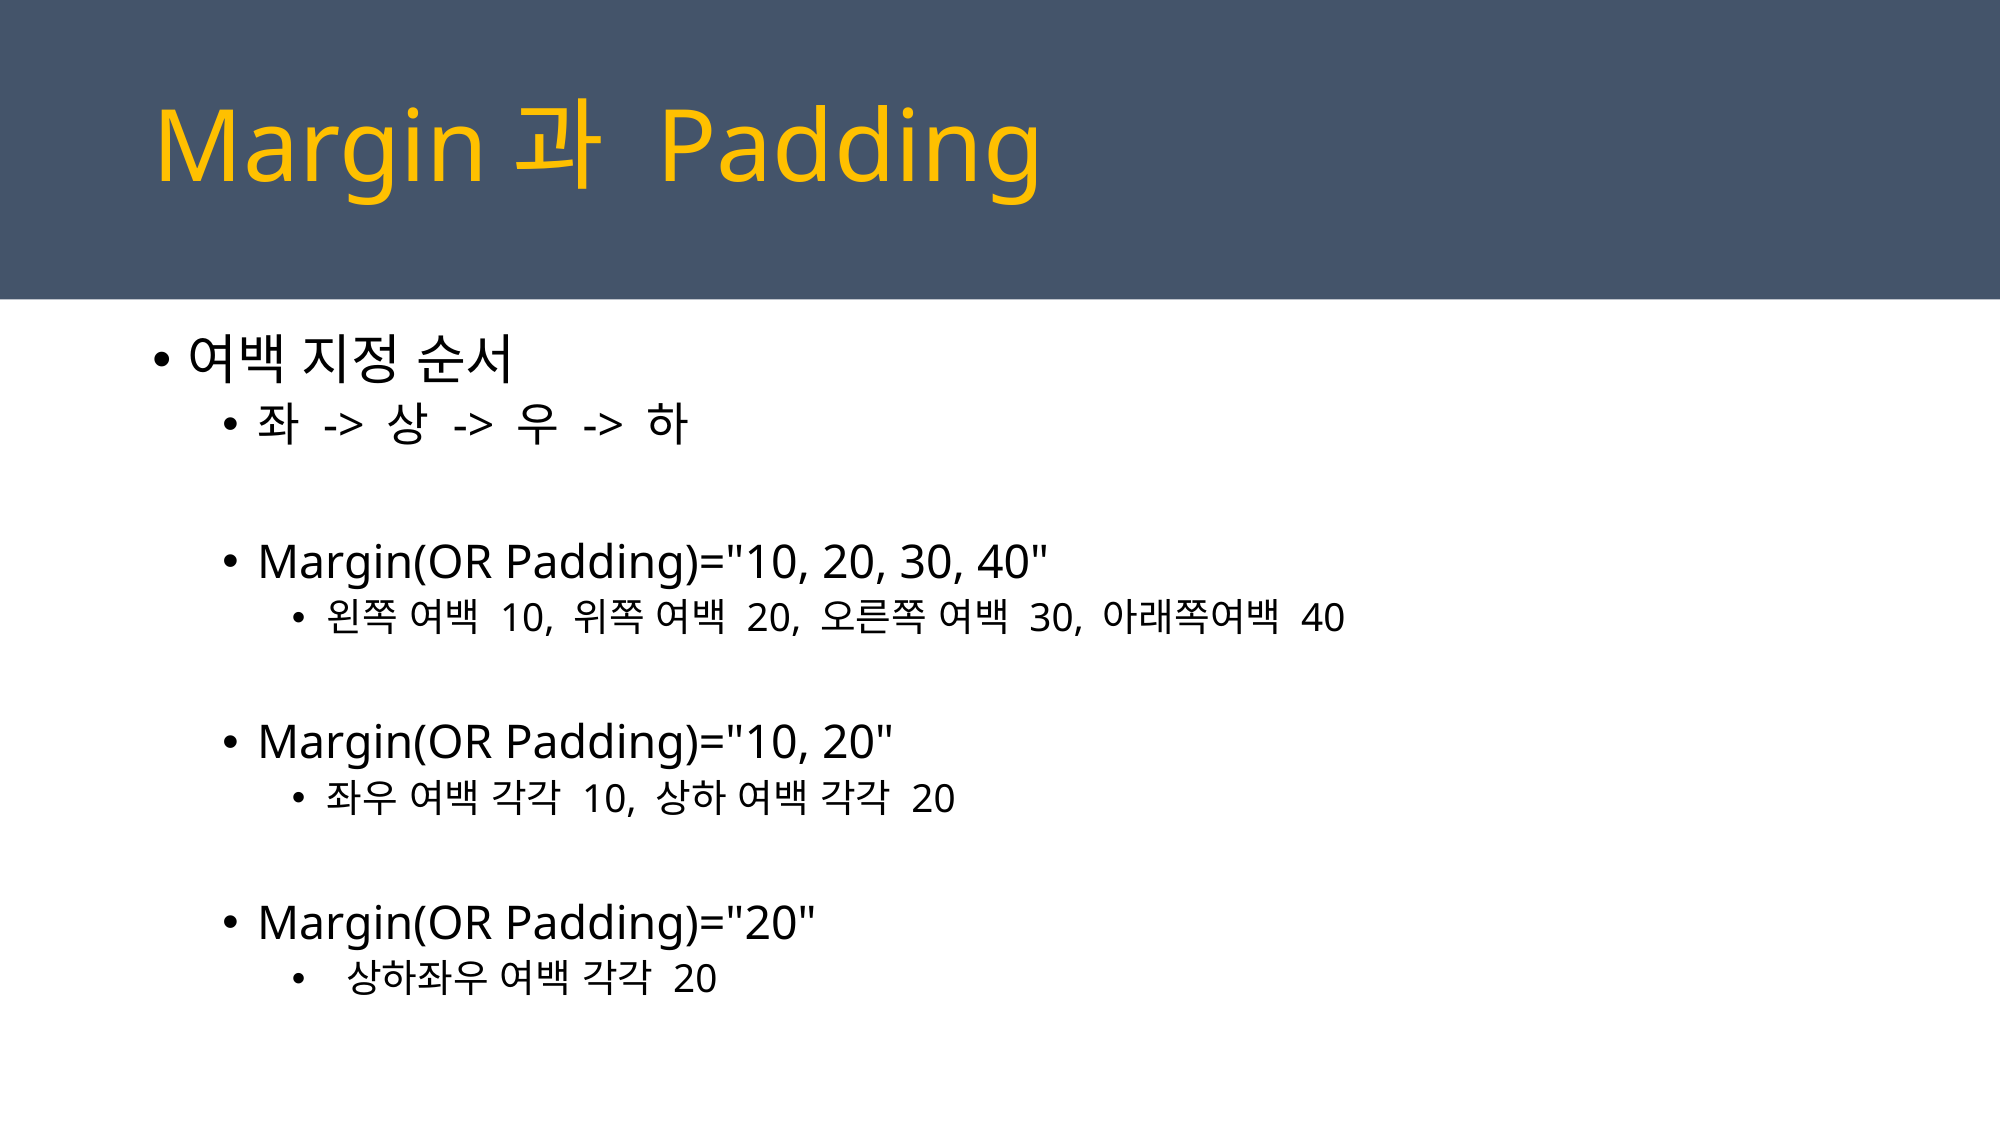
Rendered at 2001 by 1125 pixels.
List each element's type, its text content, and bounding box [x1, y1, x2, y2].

title Margin과 Padding [137, 59, 1863, 239]
list 여백 지정 순서 좌 -> 상 -> 우 -> 하 Margin(OR Padding)="10, 20, 30, 40" 왼쪽 여백 10, 위쪽 여백 20, 오른쪽 여백 30, 아래쪽여백 40 Margin(OR Padding)="10, 20" 좌우 여백 각각 10, 상하 여백 각각 20 Margin(OR Padding)="20" 상하좌우 여백 각각 20 [137, 325, 1863, 1014]
